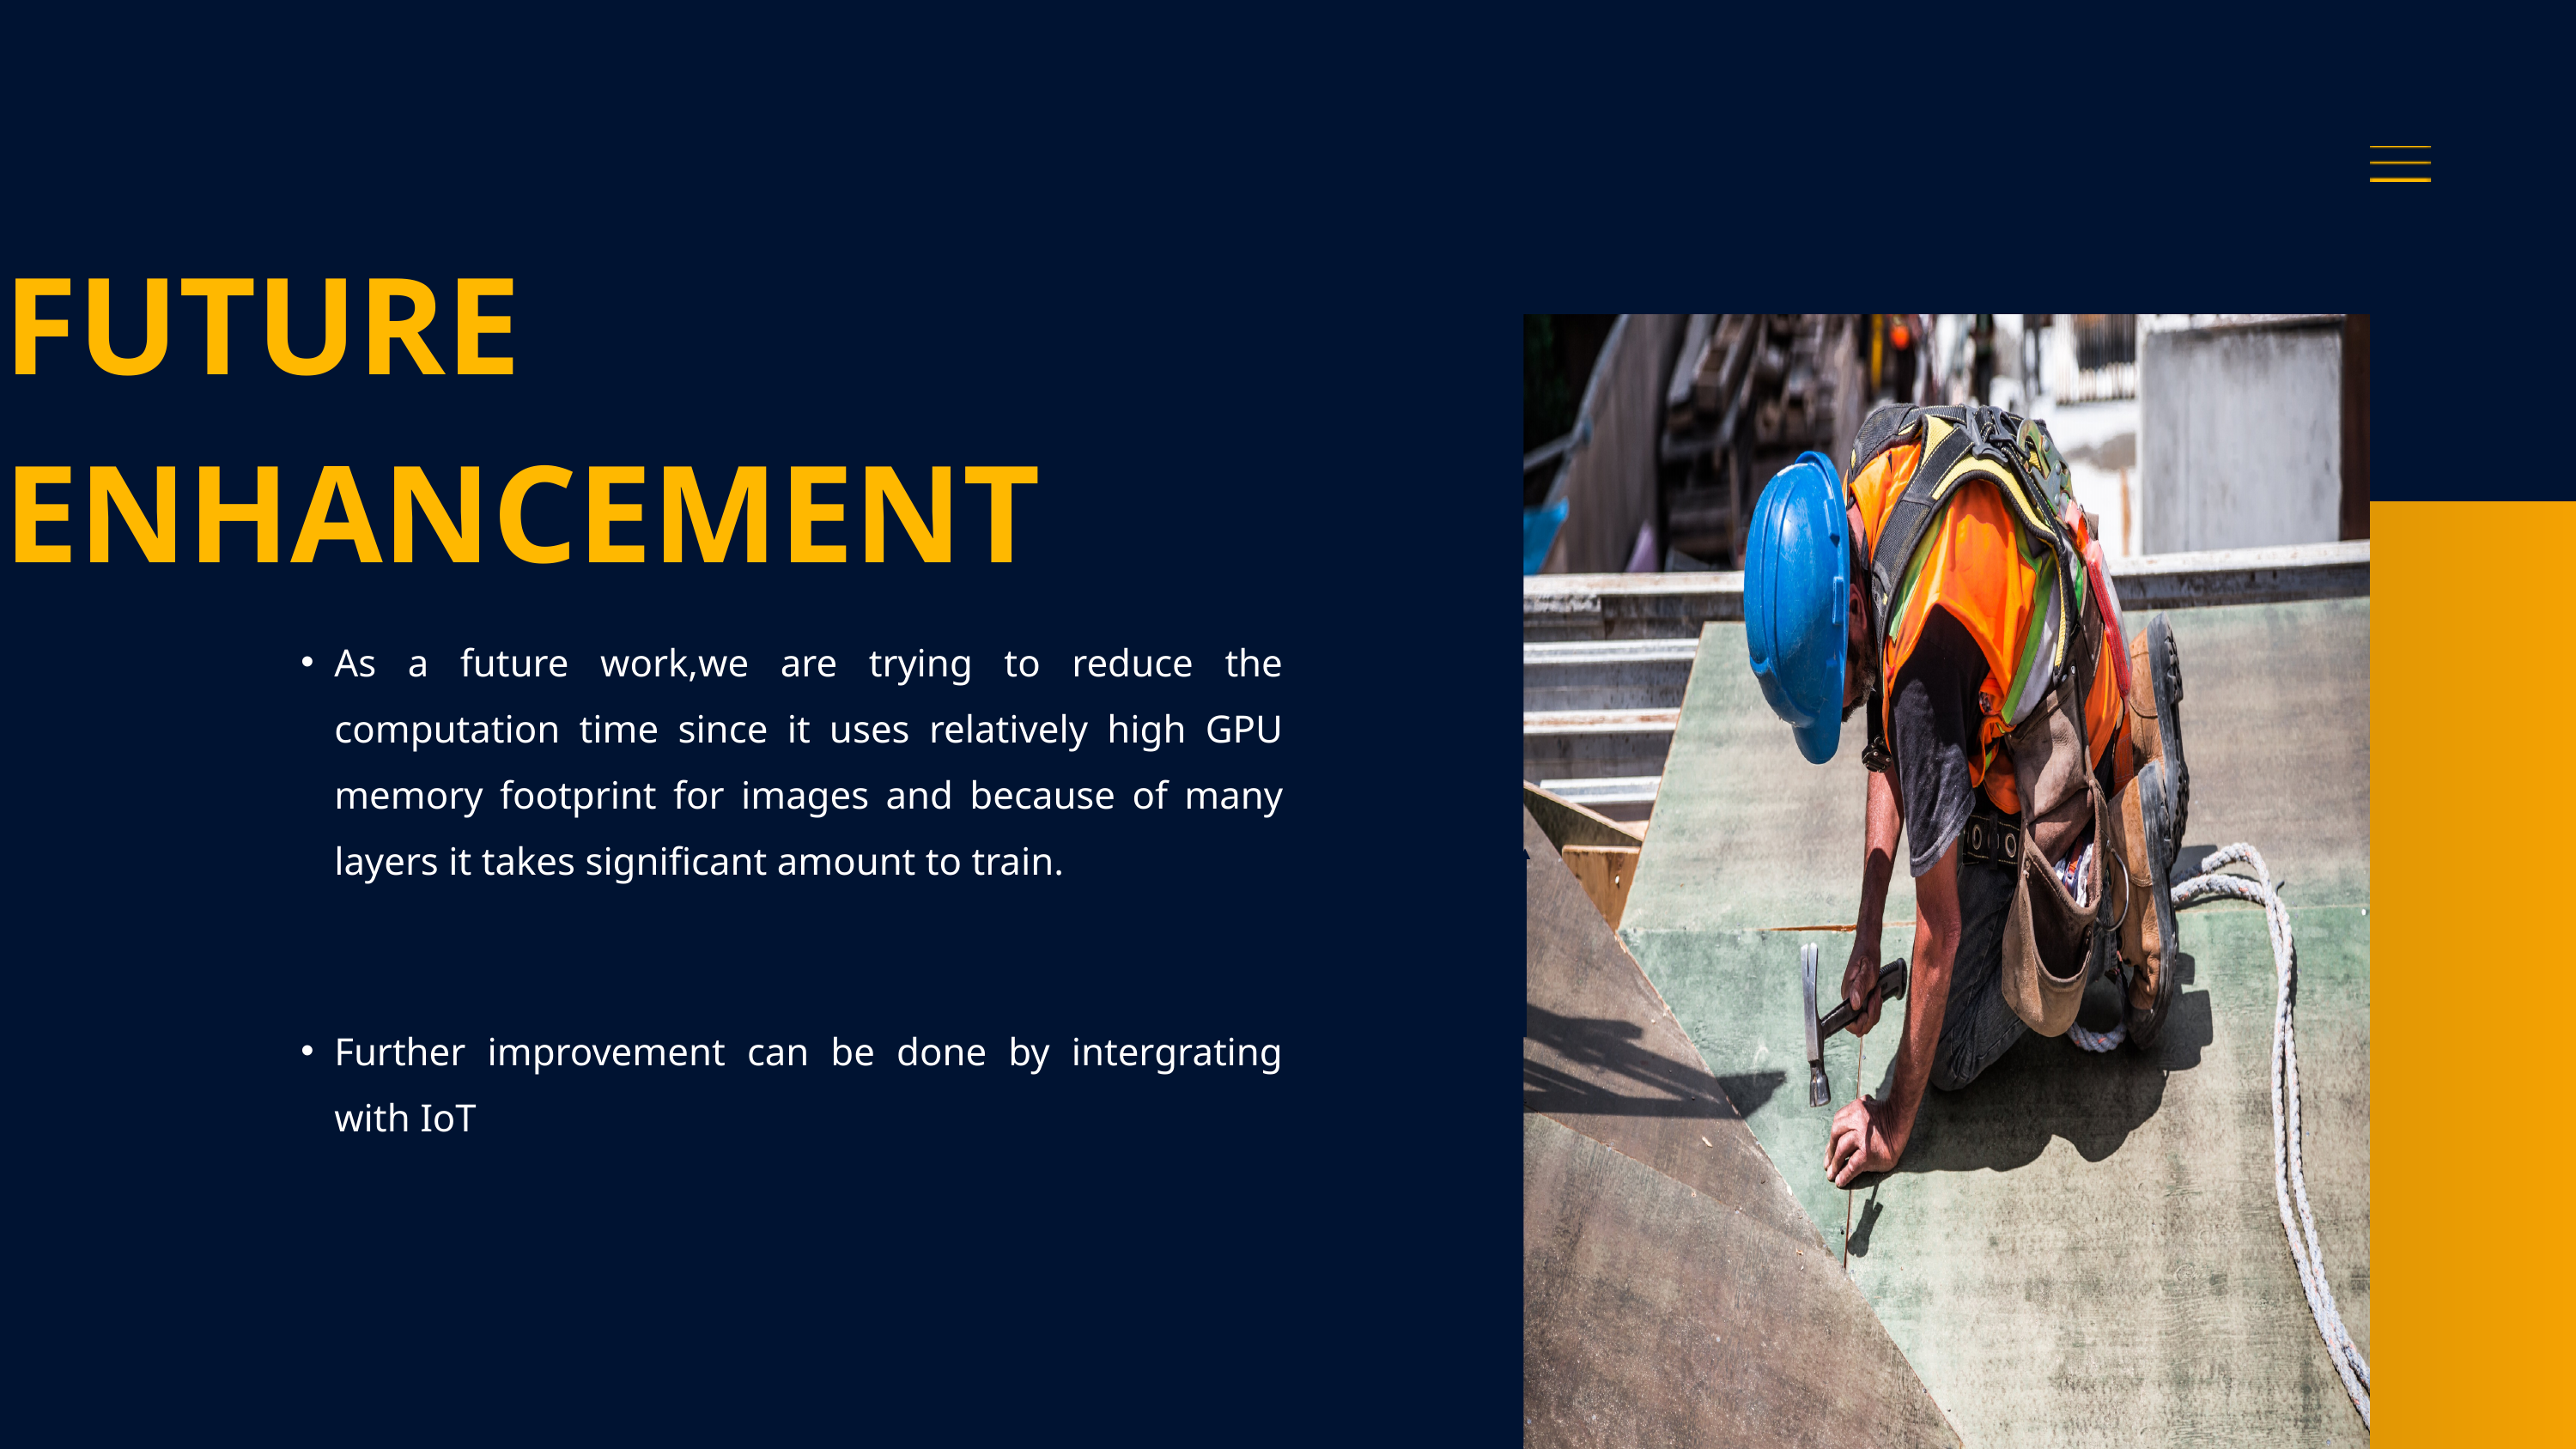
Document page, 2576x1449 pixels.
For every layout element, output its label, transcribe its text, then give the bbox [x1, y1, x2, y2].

text_box [2370, 501, 2576, 1449]
text_box [1523, 314, 2370, 1449]
text_box [1519, 848, 1531, 1037]
text_box As a future work,we are trying to reduce the computation time since it uses relatively high GPU memory footprint for images and because of many layers it takes significant amount to train. [267, 617, 1284, 882]
text_box Further improvement can be done by intergrating with IoT [267, 1007, 1284, 1140]
text_box [2370, 146, 2432, 182]
text_box FUTURE ENHANCEMENT [3, 214, 1547, 590]
